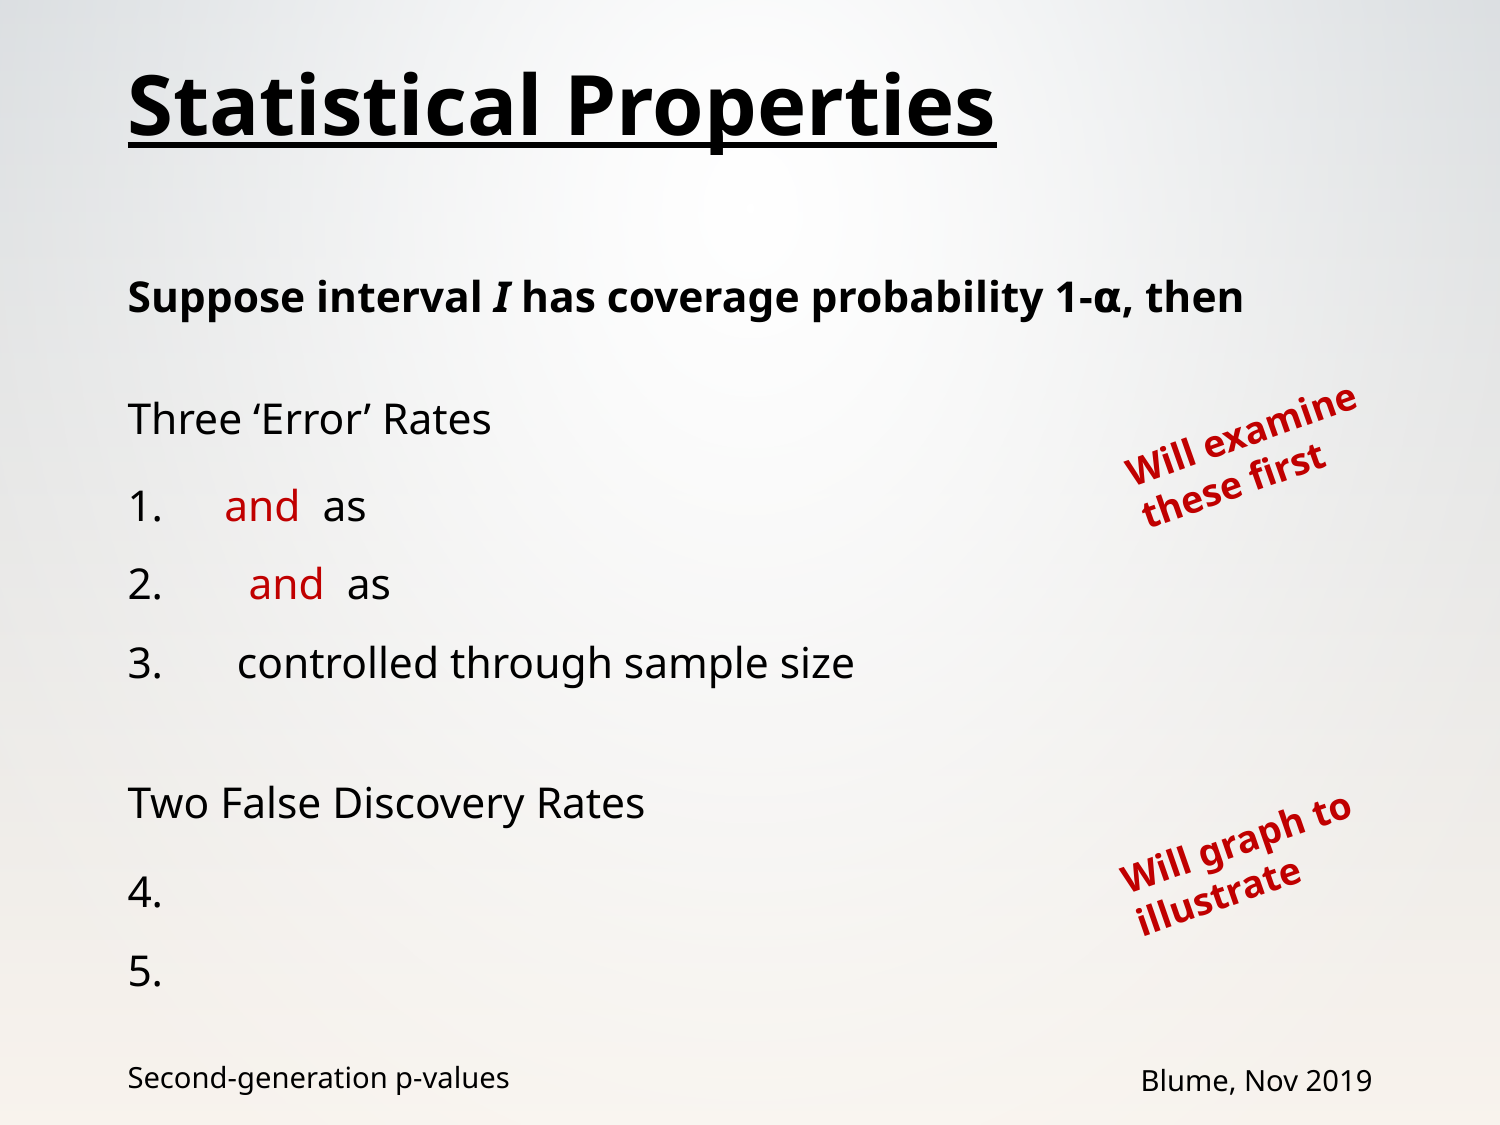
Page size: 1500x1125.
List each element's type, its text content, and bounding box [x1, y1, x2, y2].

title Statistical Properties [112, 37, 1388, 180]
text_box Will graph to illustrate [1098, 728, 1500, 956]
footer Second-generation p-values [112, 1049, 915, 1110]
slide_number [1004, 1049, 1388, 1110]
text_box Will examine these first [1103, 326, 1486, 549]
picture [0, 0, 1500, 1125]
